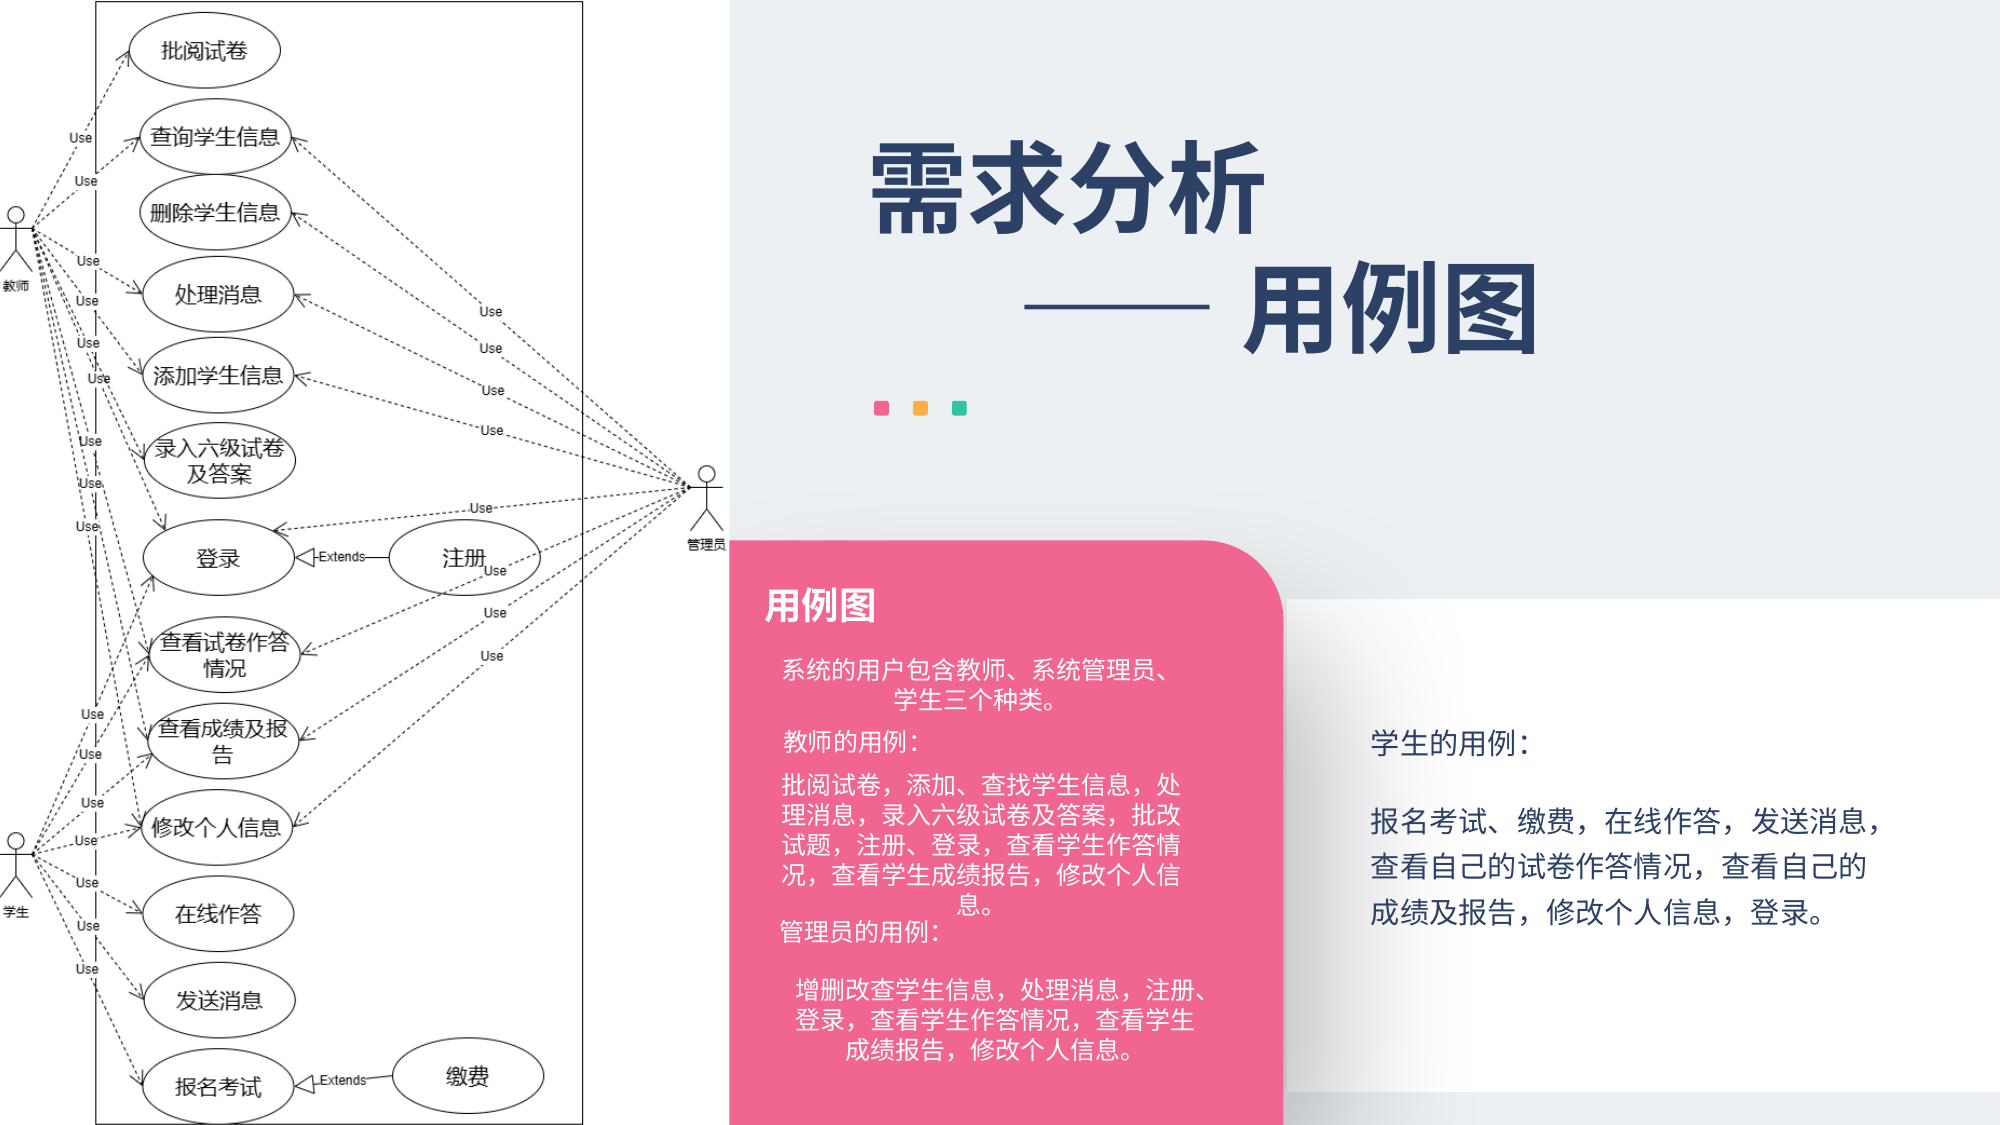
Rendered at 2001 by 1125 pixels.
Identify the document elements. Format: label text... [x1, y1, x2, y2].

text_box 管理员的用例： [730, 909, 1085, 955]
picture [0, 0, 730, 1125]
text_box [873, 399, 890, 417]
text_box 用例图 [749, 574, 1214, 635]
text_box 学生的用例： [1410, 707, 1905, 768]
text_box 系统的用户包含教师、系统管理员、学生三个种类。 [764, 647, 1199, 722]
text_box [730, 539, 1285, 1125]
text_box [1348, 598, 2000, 1093]
text_box [950, 399, 968, 417]
text_box 报名考试、缴费，在线作答，发送消息，查看自己的试卷作答情况，查看自己的成绩及报告，修改个人信息，登录。 [1356, 785, 1905, 937]
text_box 需求分析 ——用例图 [852, 117, 1850, 373]
text_box 教师的用例： [730, 719, 1076, 764]
text_box 增删改查学生信息，处理消息，注册、登录，查看学生作答情况，查看学生成绩报告，修改个人信息。 [777, 967, 1213, 1072]
text_box [911, 399, 929, 417]
text_box 批阅试卷，添加、查找学生信息，处理消息，录入六级试卷及答案，批改试题，注册、登录，查看学生作答情况，查看学生成绩报告，修改个人信息。 [764, 762, 1199, 927]
